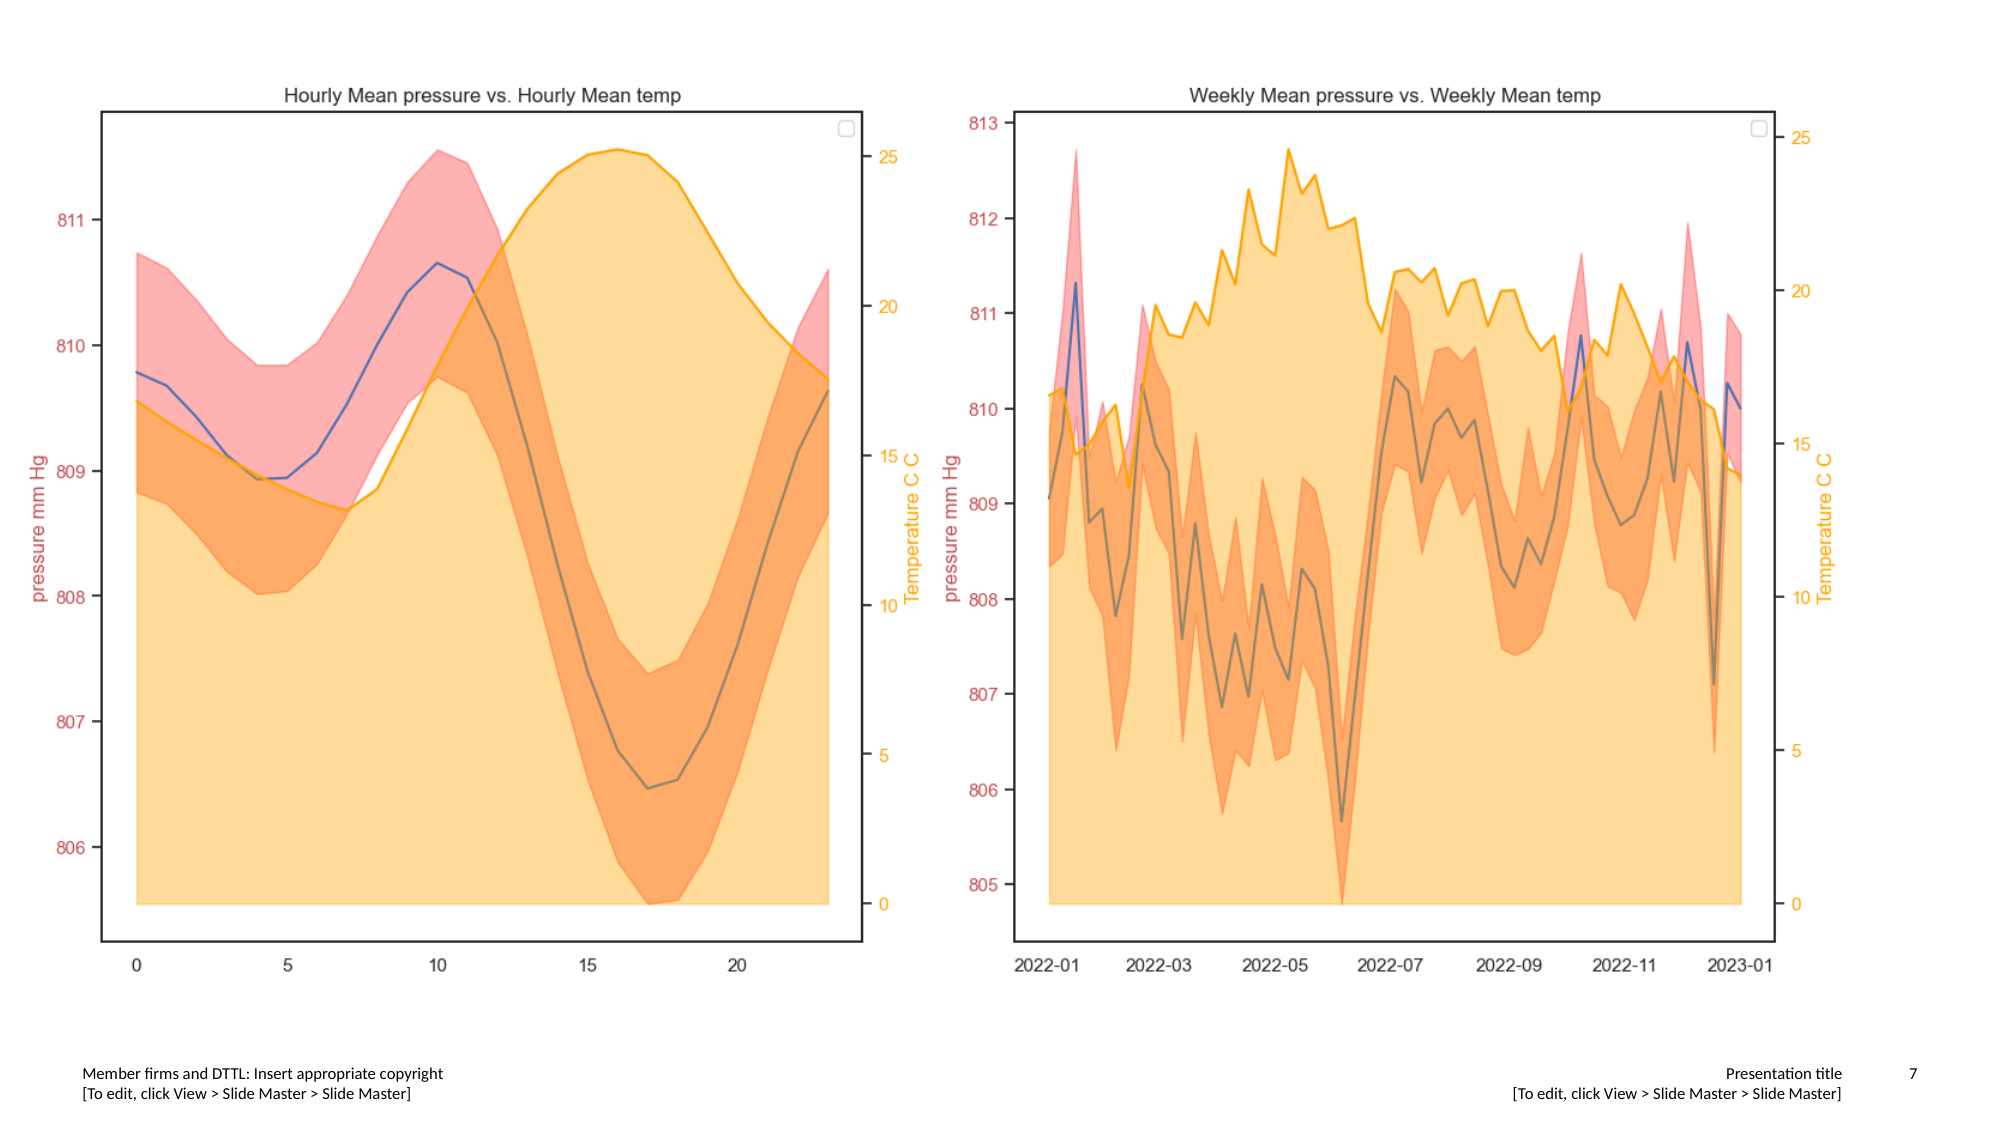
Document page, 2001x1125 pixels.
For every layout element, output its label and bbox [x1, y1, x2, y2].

picture [19, 76, 1848, 987]
